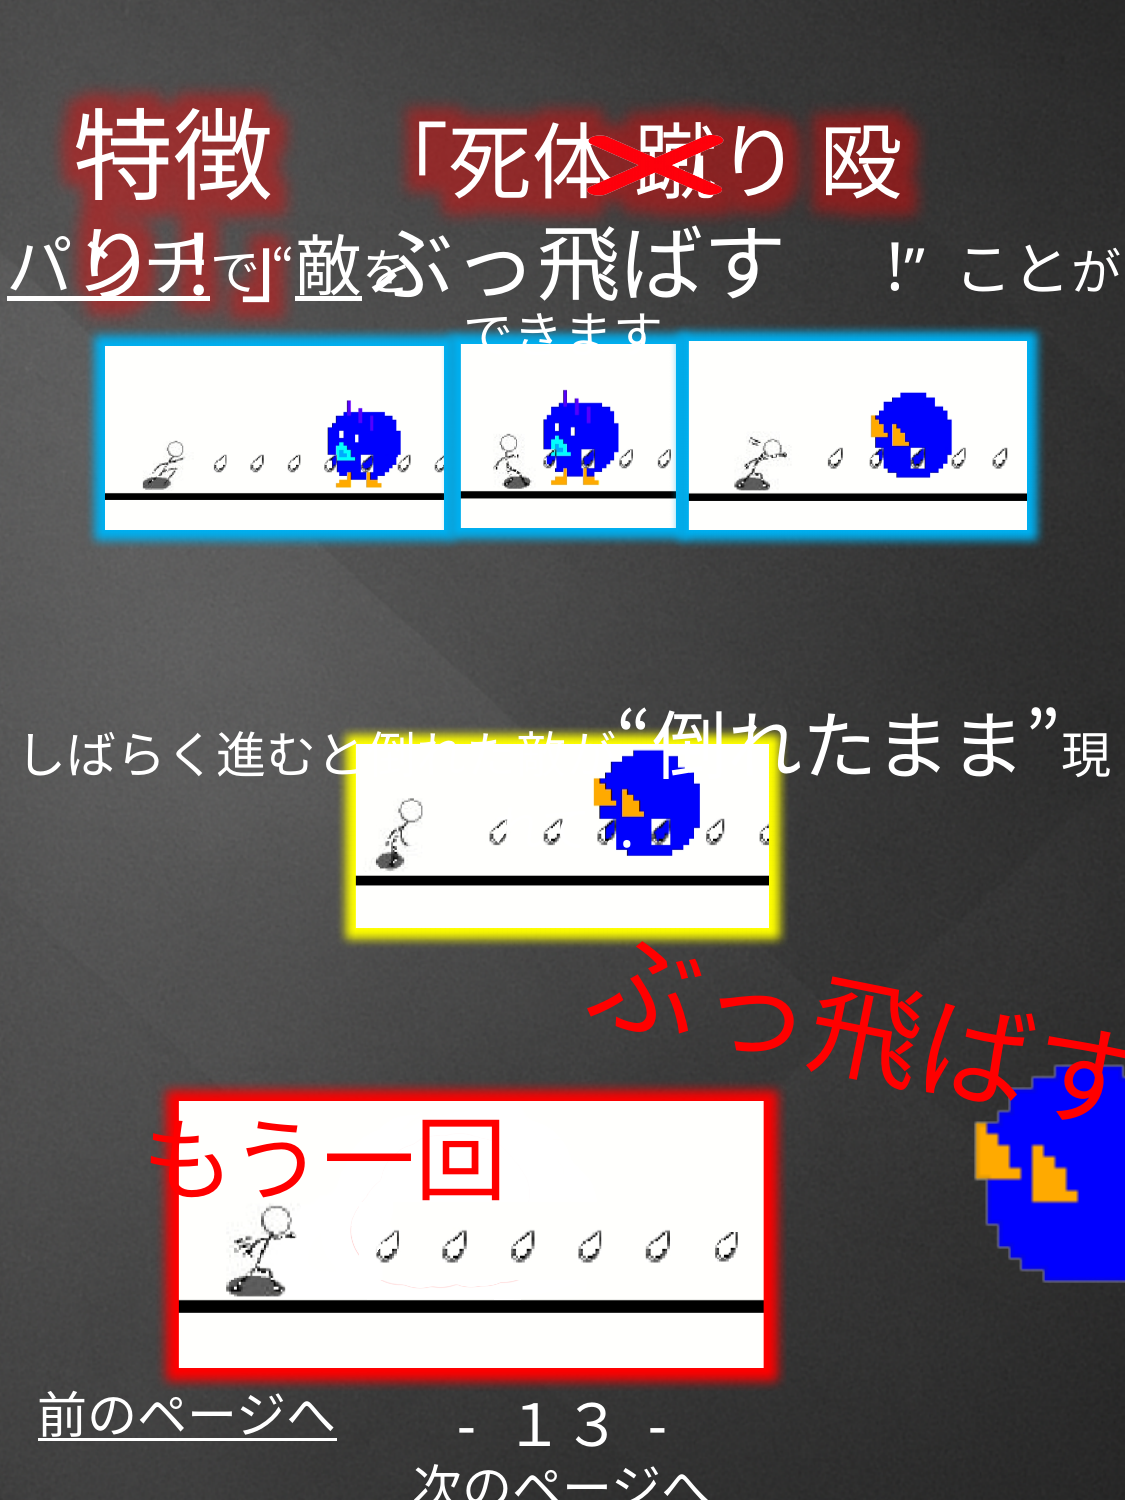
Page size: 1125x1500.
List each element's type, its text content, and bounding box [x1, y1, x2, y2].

text_box 前のページへ 次のページへ [21, 1376, 1104, 1500]
text_box 特徴 「死体 蹴り 殴り！」 [59, 85, 1045, 186]
picture [0, 0, 1125, 1500]
